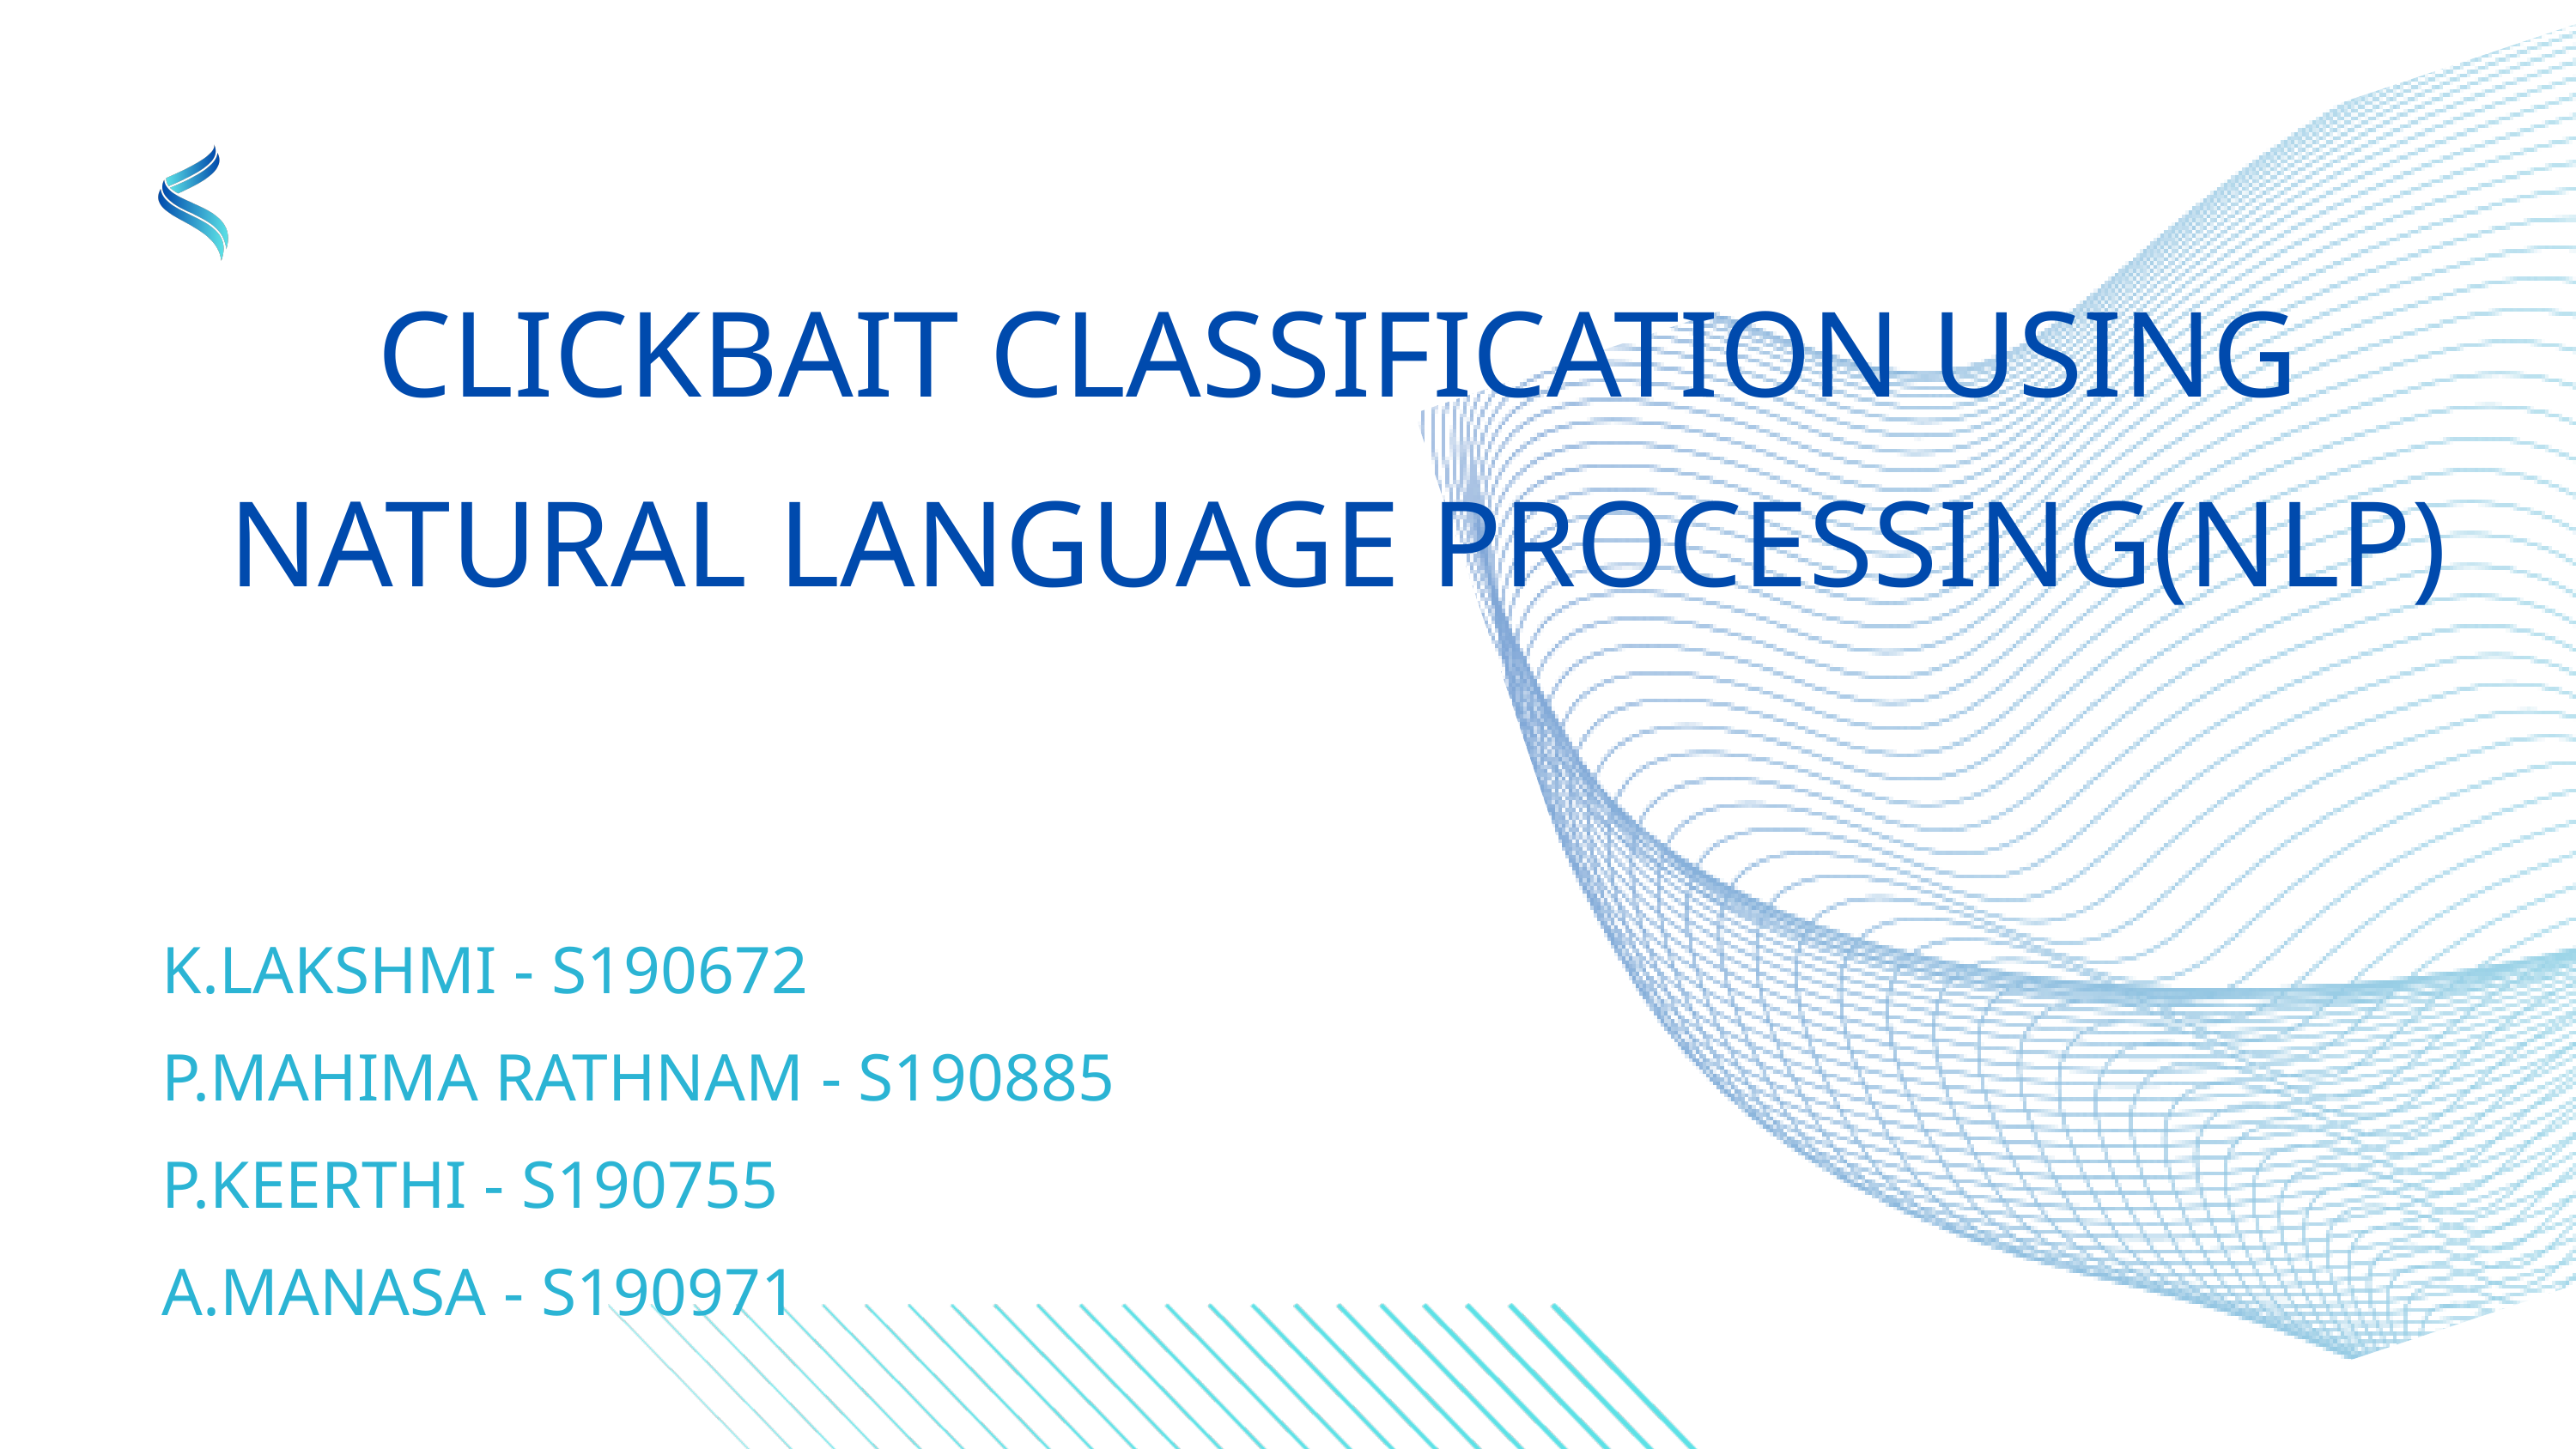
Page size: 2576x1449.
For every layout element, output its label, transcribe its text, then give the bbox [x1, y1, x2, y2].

text_box [1960, 24, 2576, 479]
text_box [144, 144, 240, 261]
text_box [79, 479, 2576, 860]
text_box K.LAKSHMI - S190672 P.MAHIMA RATHNAM - S190885 P.KEERTHI - S190755 A.MANASA - S190971 [161, 900, 1441, 1329]
text_box CLICKBAIT CLASSIFICATION USING NATURAL LANGUAGE PROCESSING(NLP) [213, 230, 2464, 479]
text_box [608, 1303, 1978, 1449]
text_box [1564, 860, 2576, 1449]
